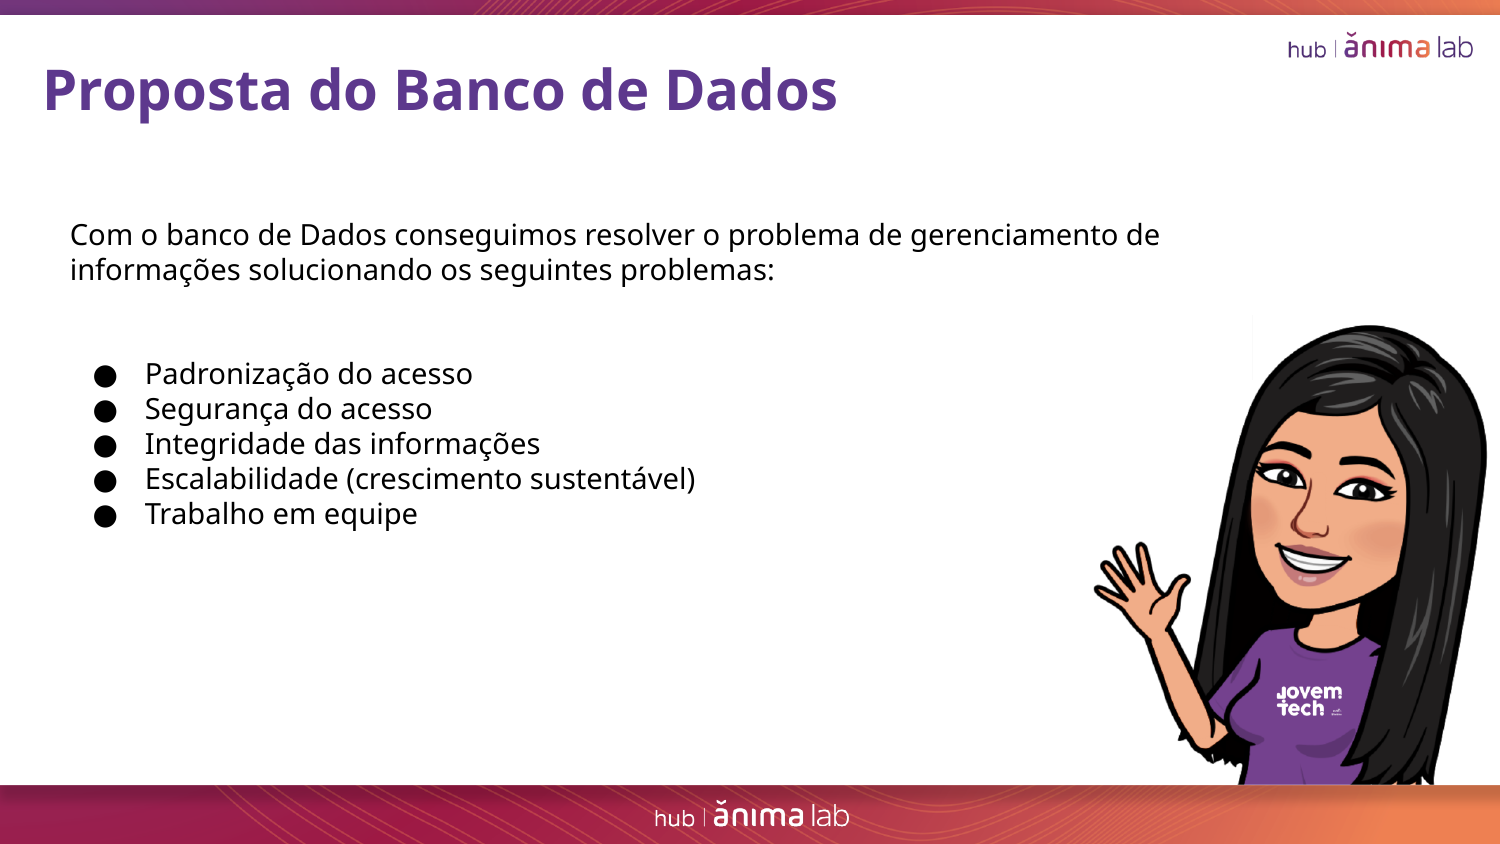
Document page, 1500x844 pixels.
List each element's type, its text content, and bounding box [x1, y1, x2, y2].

picture [1279, 25, 1481, 67]
picture [0, 786, 1500, 844]
text_box Padronização do acesso Segurança do acesso Integridade das informações Escalabilidade (crescimento sustentável) Trabalho em equipe [54, 340, 1058, 546]
picture [0, 0, 1500, 15]
text_box Proposta do Banco de Dados [27, 38, 1313, 137]
picture [1063, 315, 1500, 785]
text_box Com o banco de Dados conseguimos resolver o problema de gerenciamento de informações solucionando os seguintes problemas: [54, 201, 1226, 302]
